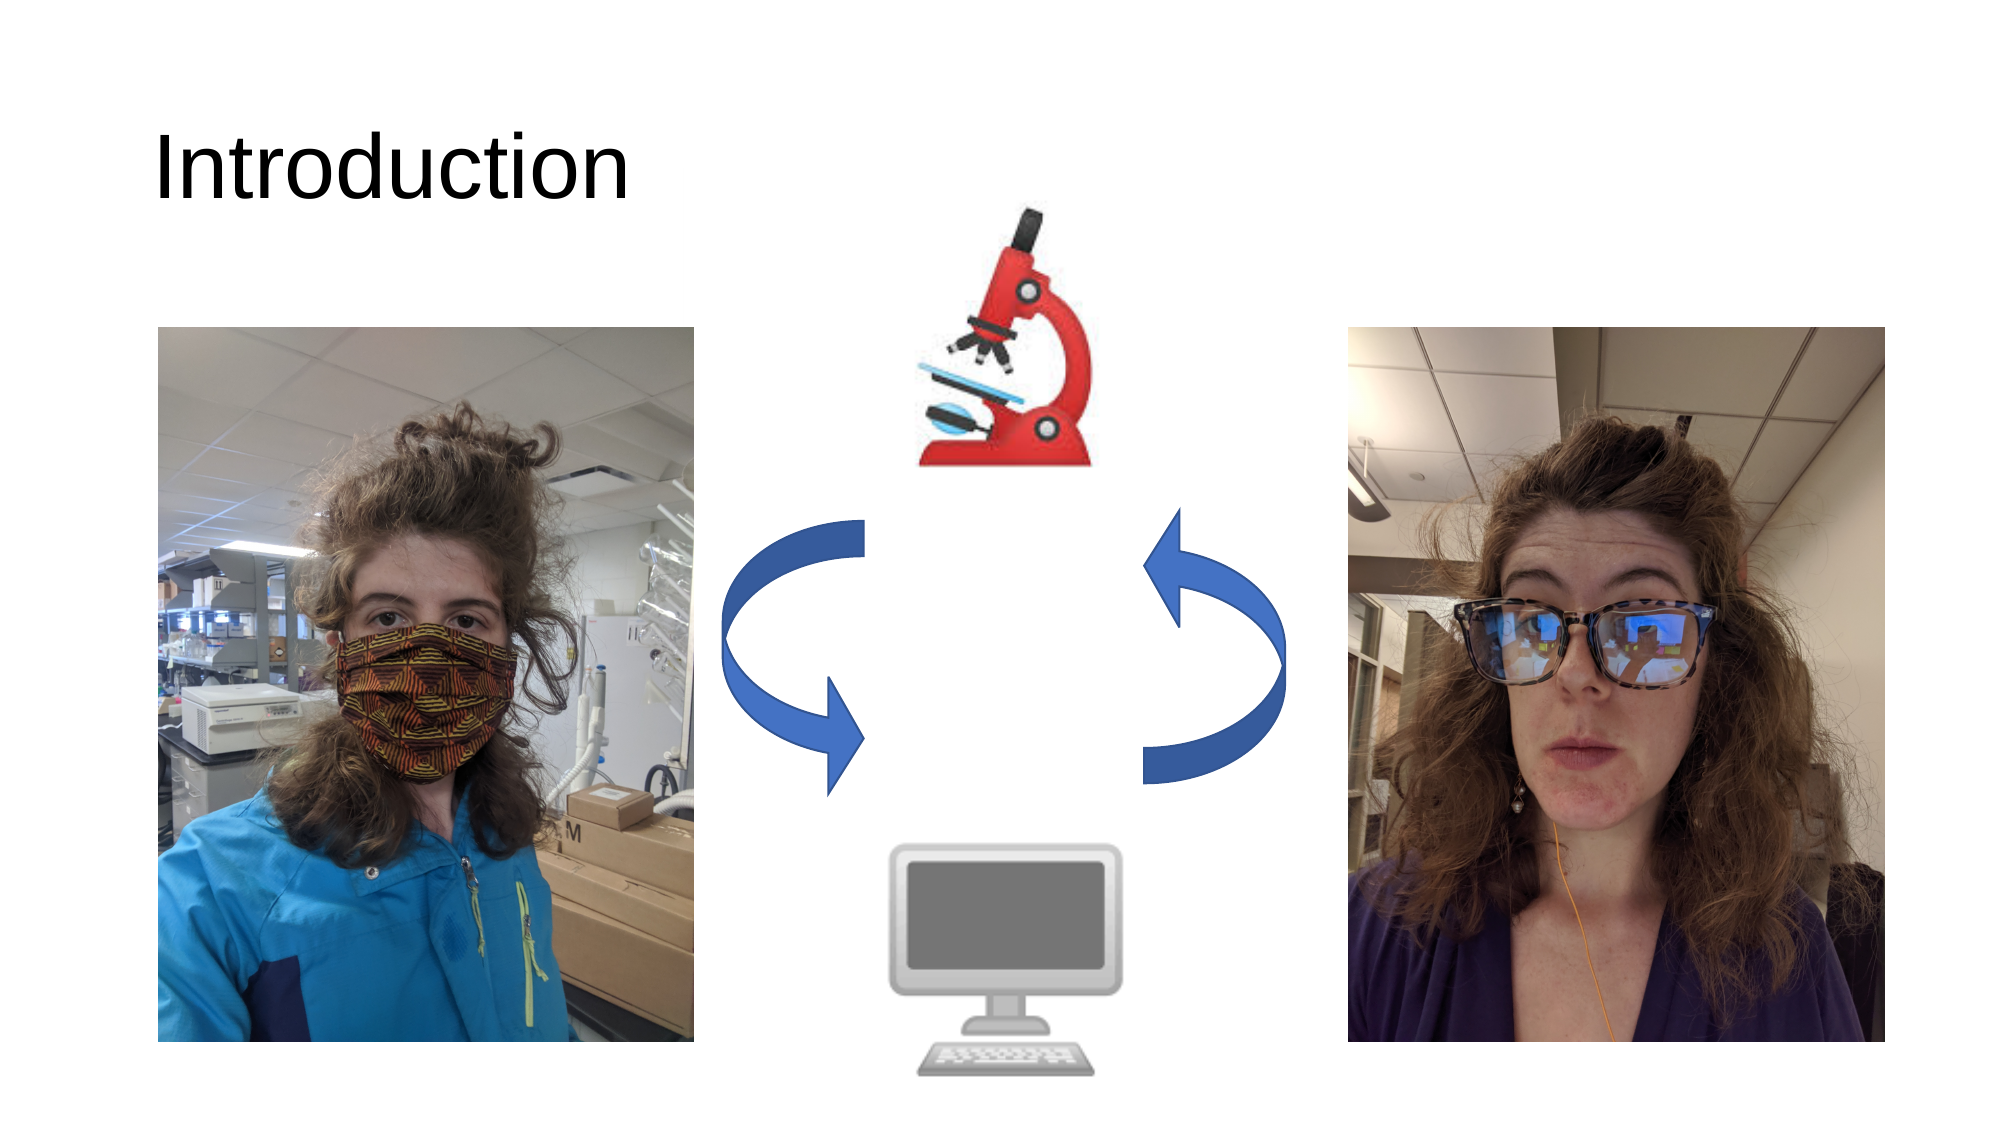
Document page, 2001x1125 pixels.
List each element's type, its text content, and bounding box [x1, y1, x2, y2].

text_box [1142, 507, 1287, 785]
title Introduction [137, 59, 1863, 278]
picture [1348, 327, 1885, 1042]
picture [692, 797, 1320, 1125]
picture [682, 168, 1330, 507]
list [158, 327, 694, 1042]
text_box [721, 519, 865, 797]
